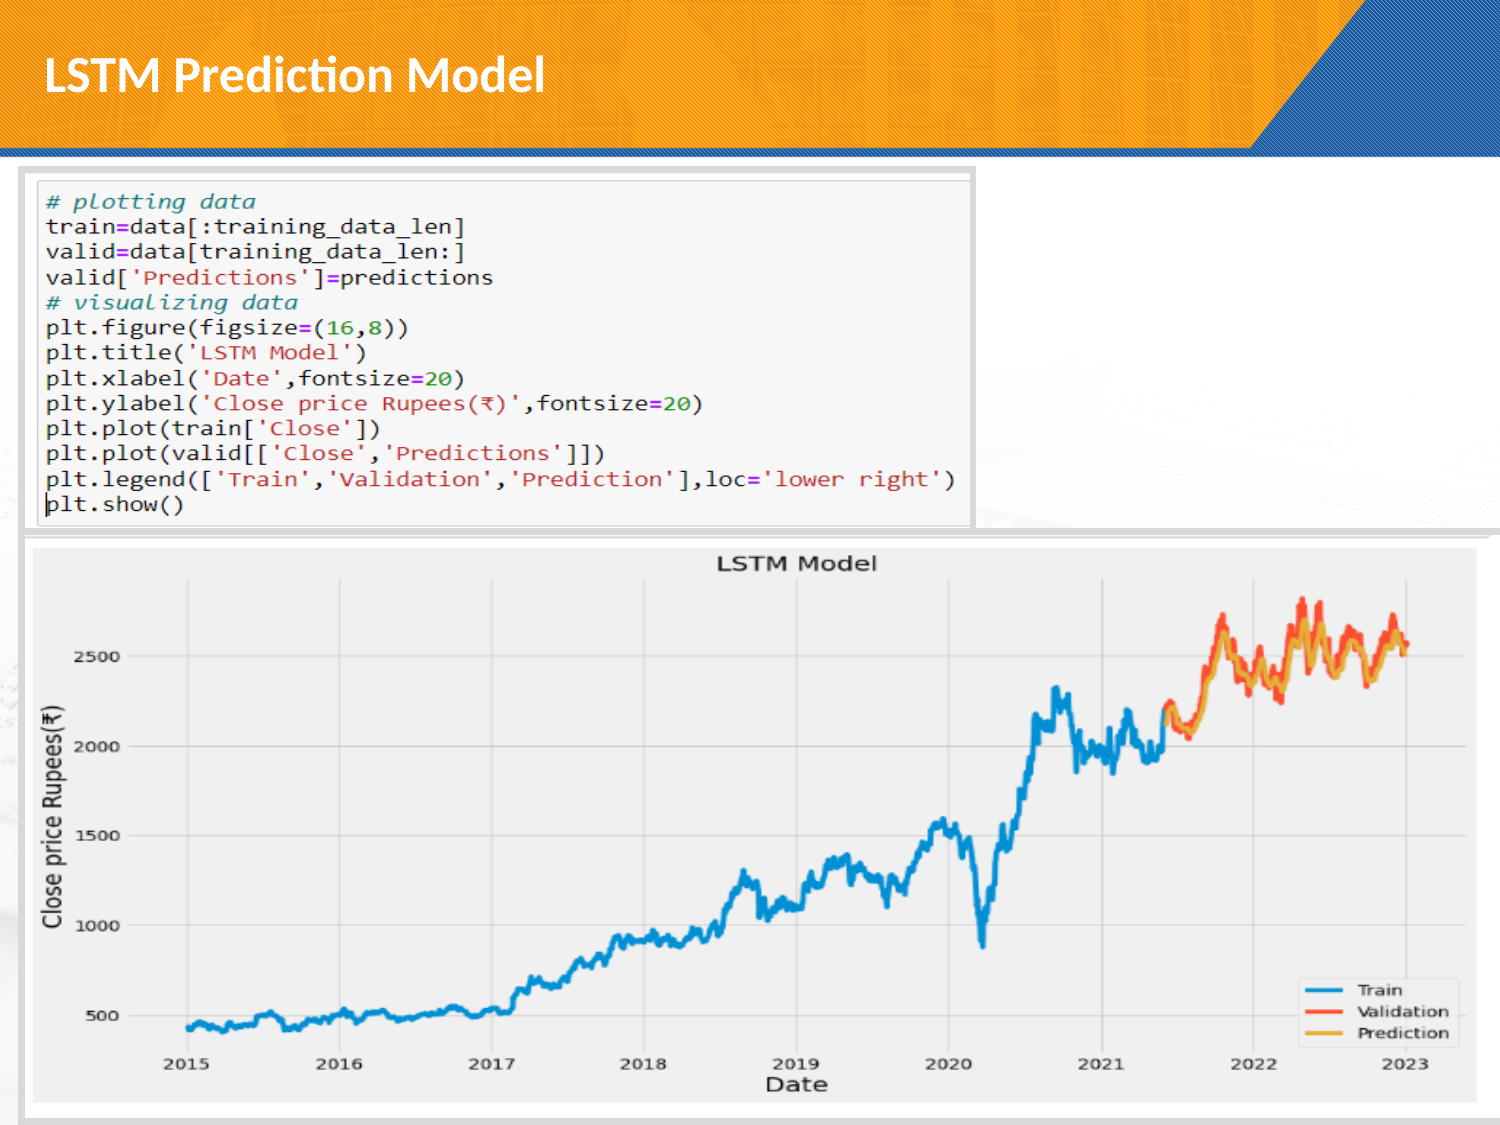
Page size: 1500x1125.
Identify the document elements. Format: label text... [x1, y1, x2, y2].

picture [24, 172, 970, 530]
picture [0, 0, 1500, 1125]
title LSTM Prediction Model [29, 6, 1287, 138]
picture [24, 534, 1500, 1119]
